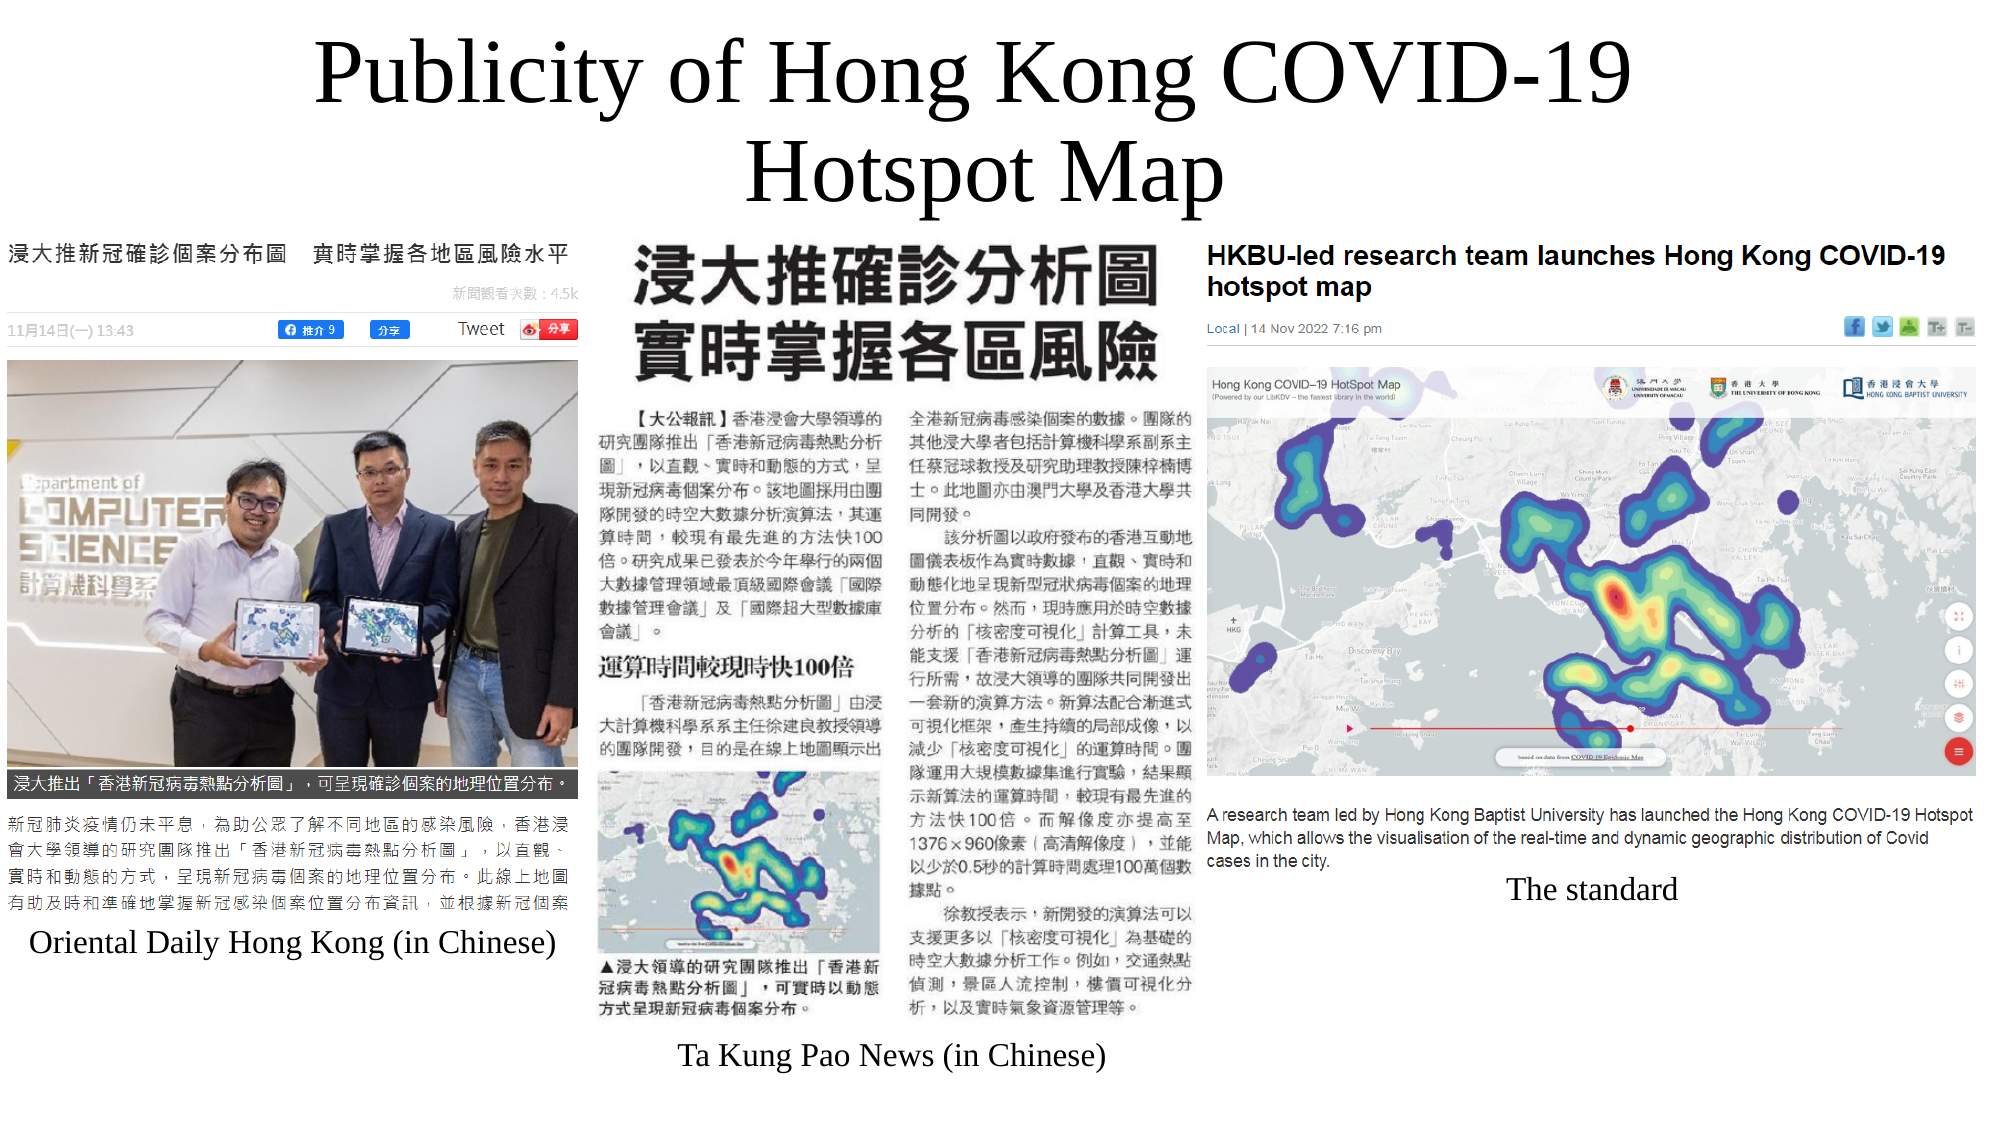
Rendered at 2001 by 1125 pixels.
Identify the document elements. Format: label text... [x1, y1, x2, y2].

text_box The standard [1491, 876, 1694, 915]
title Publicity of Hong Kong COVID-19 Hotspot Map [123, 13, 1849, 232]
text_box Oriental Daily Hong Kong (in Chinese) [14, 914, 573, 968]
picture [1, 237, 1986, 1026]
text_box Ta Kung Pao News (in Chinese) [662, 1026, 1122, 1080]
